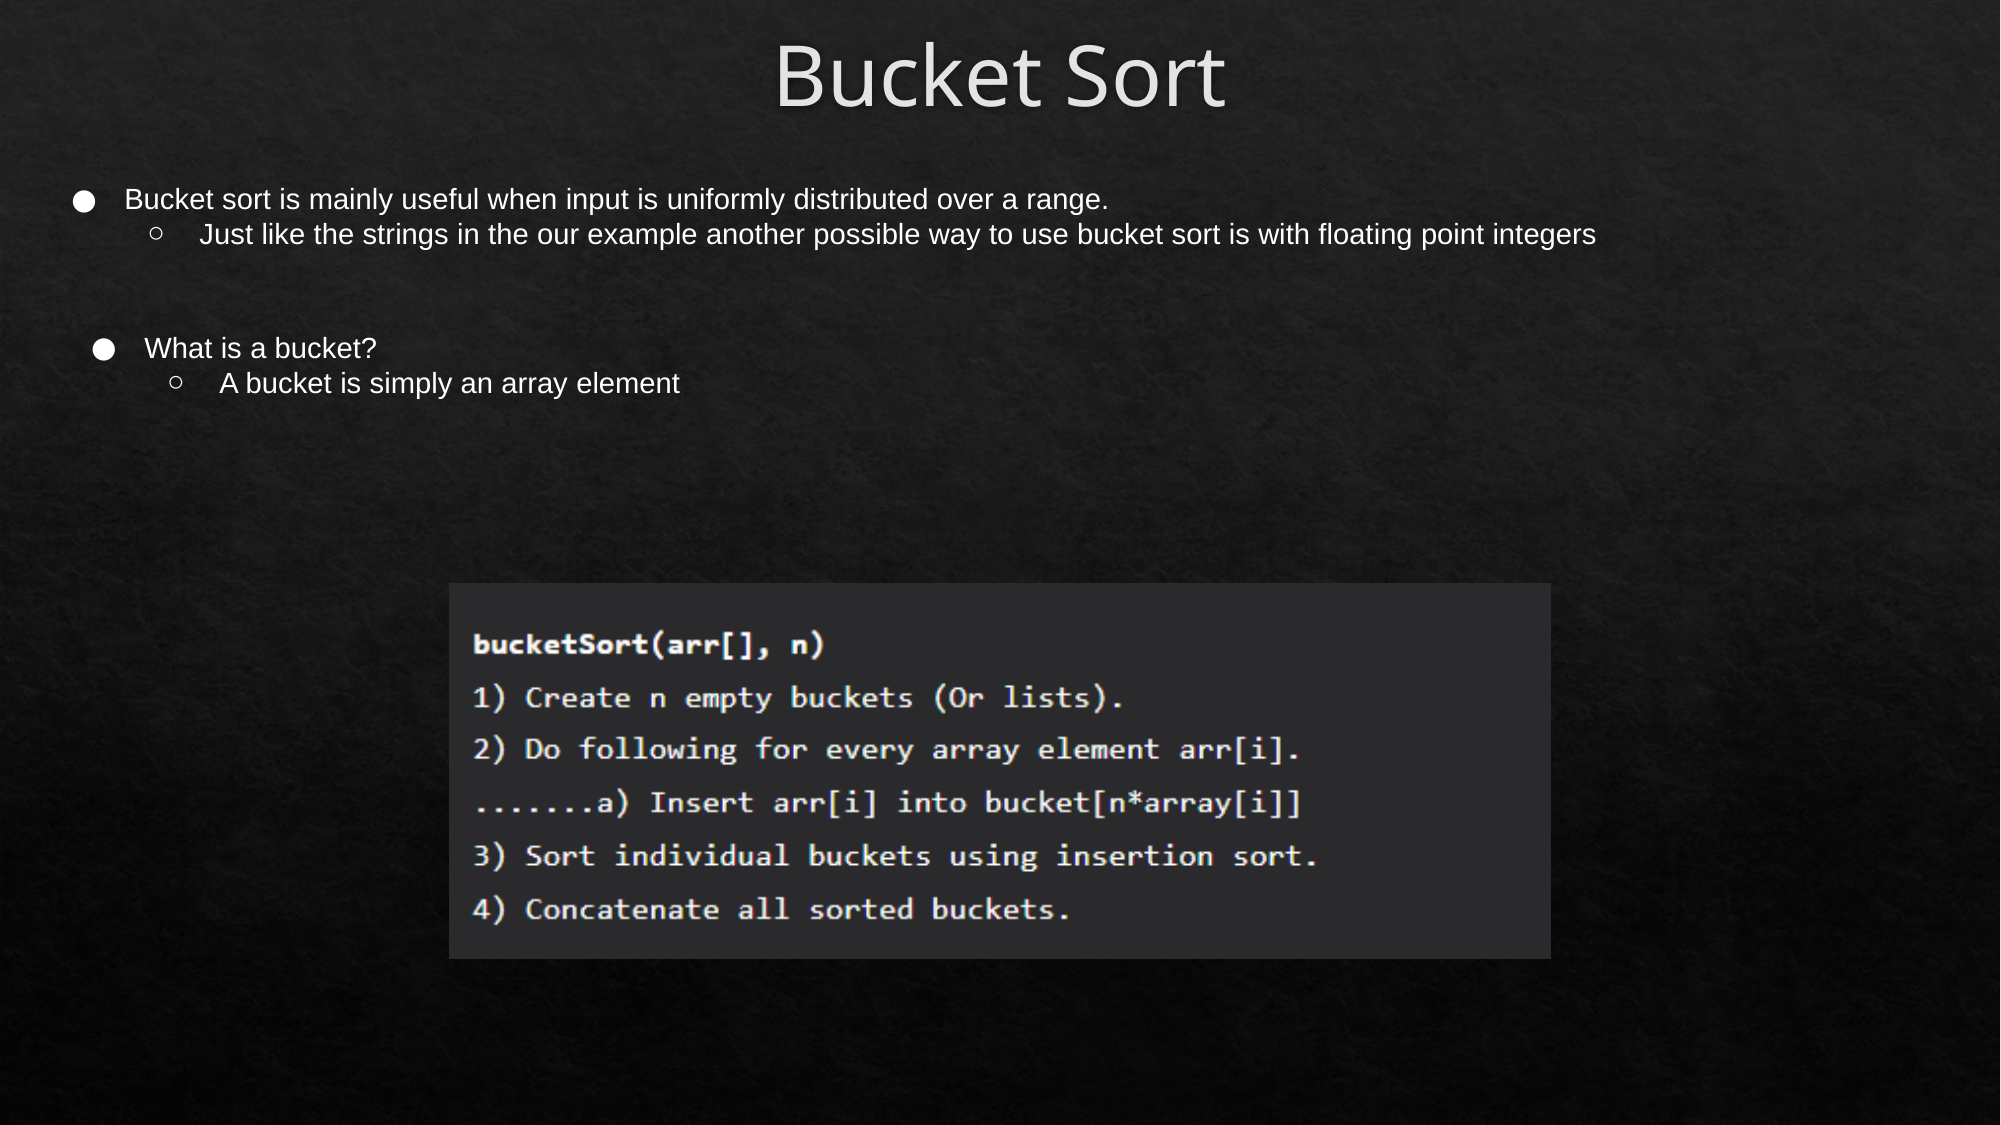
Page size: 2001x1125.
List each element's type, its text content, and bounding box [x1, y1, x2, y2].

picture [0, 0, 2001, 1125]
text_box Bucket sort is mainly useful when input is uniformly distributed over a range. Just like the strings in the our example another possible way to use bucket sort is with floating point integers [34, 165, 1926, 266]
text_box What is a bucket? A bucket is simply an array element [54, 313, 1946, 414]
title Bucket Sort [150, 26, 1850, 133]
